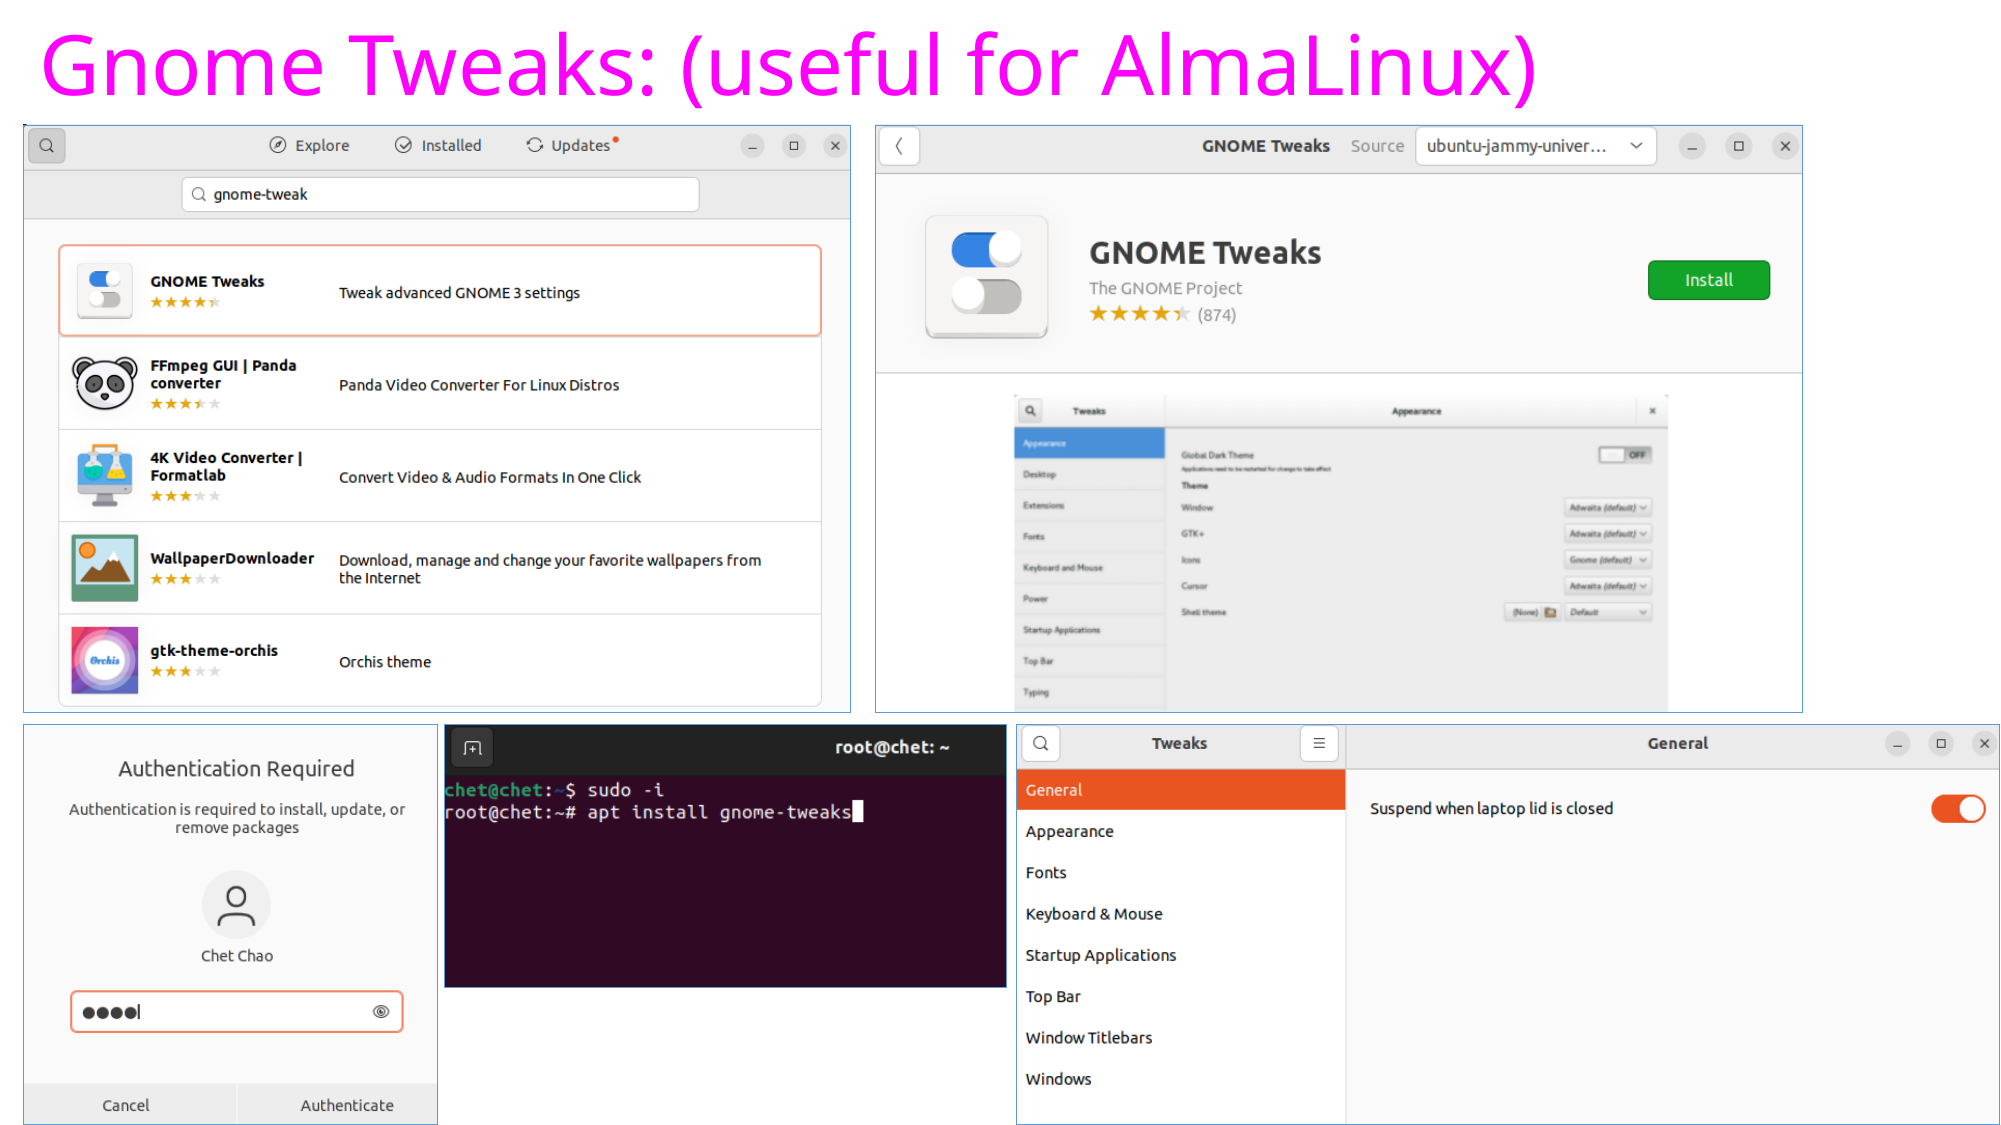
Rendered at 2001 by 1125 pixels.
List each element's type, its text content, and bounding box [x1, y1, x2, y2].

picture [874, 124, 1803, 713]
picture [444, 724, 1007, 988]
picture [1016, 724, 2000, 1125]
title Gnome Tweaks: (useful for AlmaLinux) [24, 12, 1975, 125]
picture [23, 124, 851, 713]
picture [23, 724, 438, 1125]
